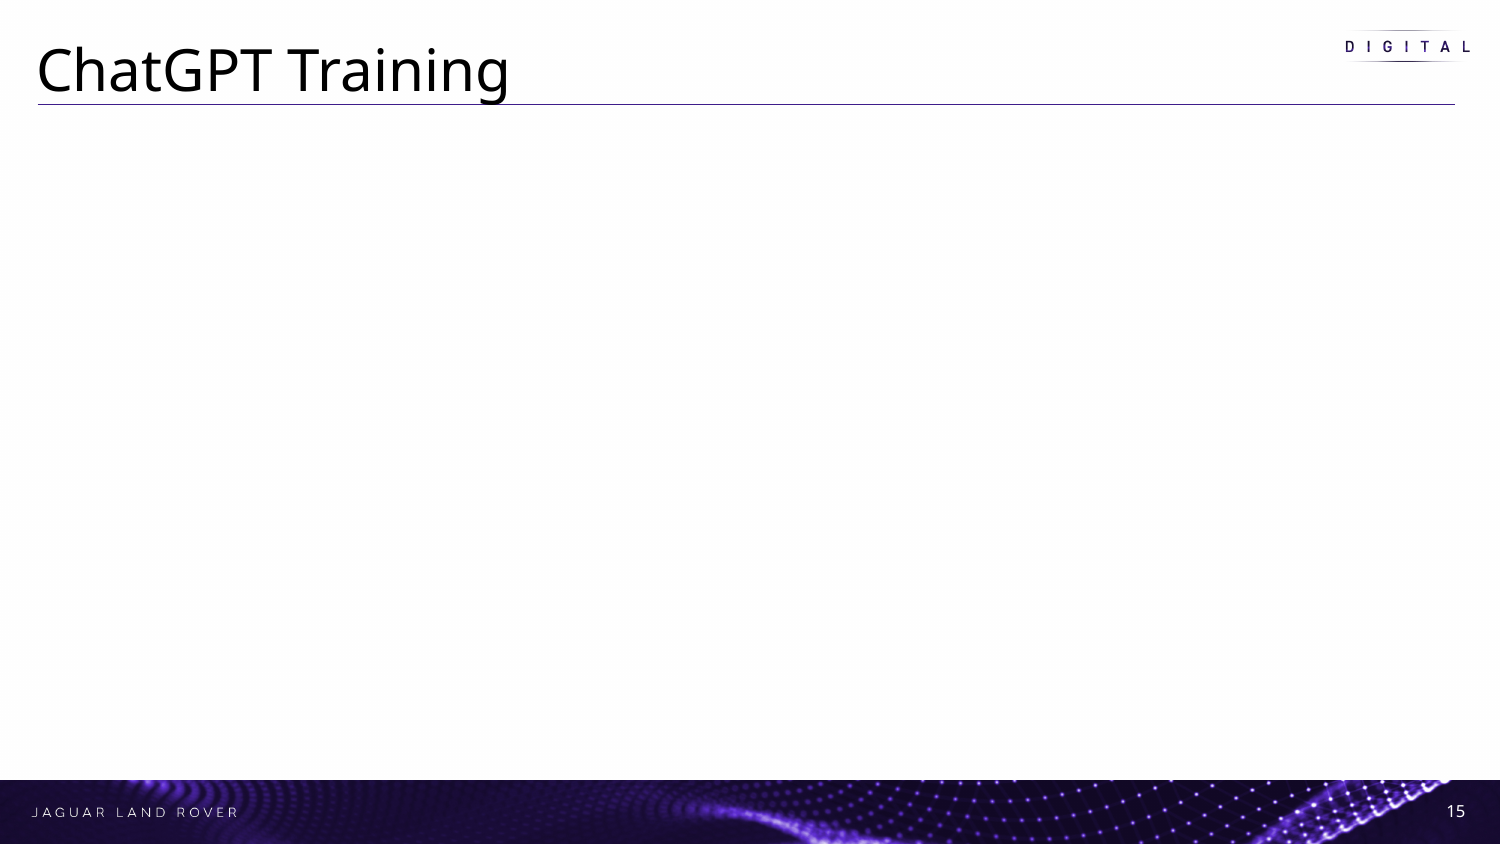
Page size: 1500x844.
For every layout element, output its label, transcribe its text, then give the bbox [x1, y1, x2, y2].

picture [0, 0, 1500, 844]
slide_number 15 [1361, 780, 1481, 844]
list ChatGPT Training [36, 25, 1321, 56]
